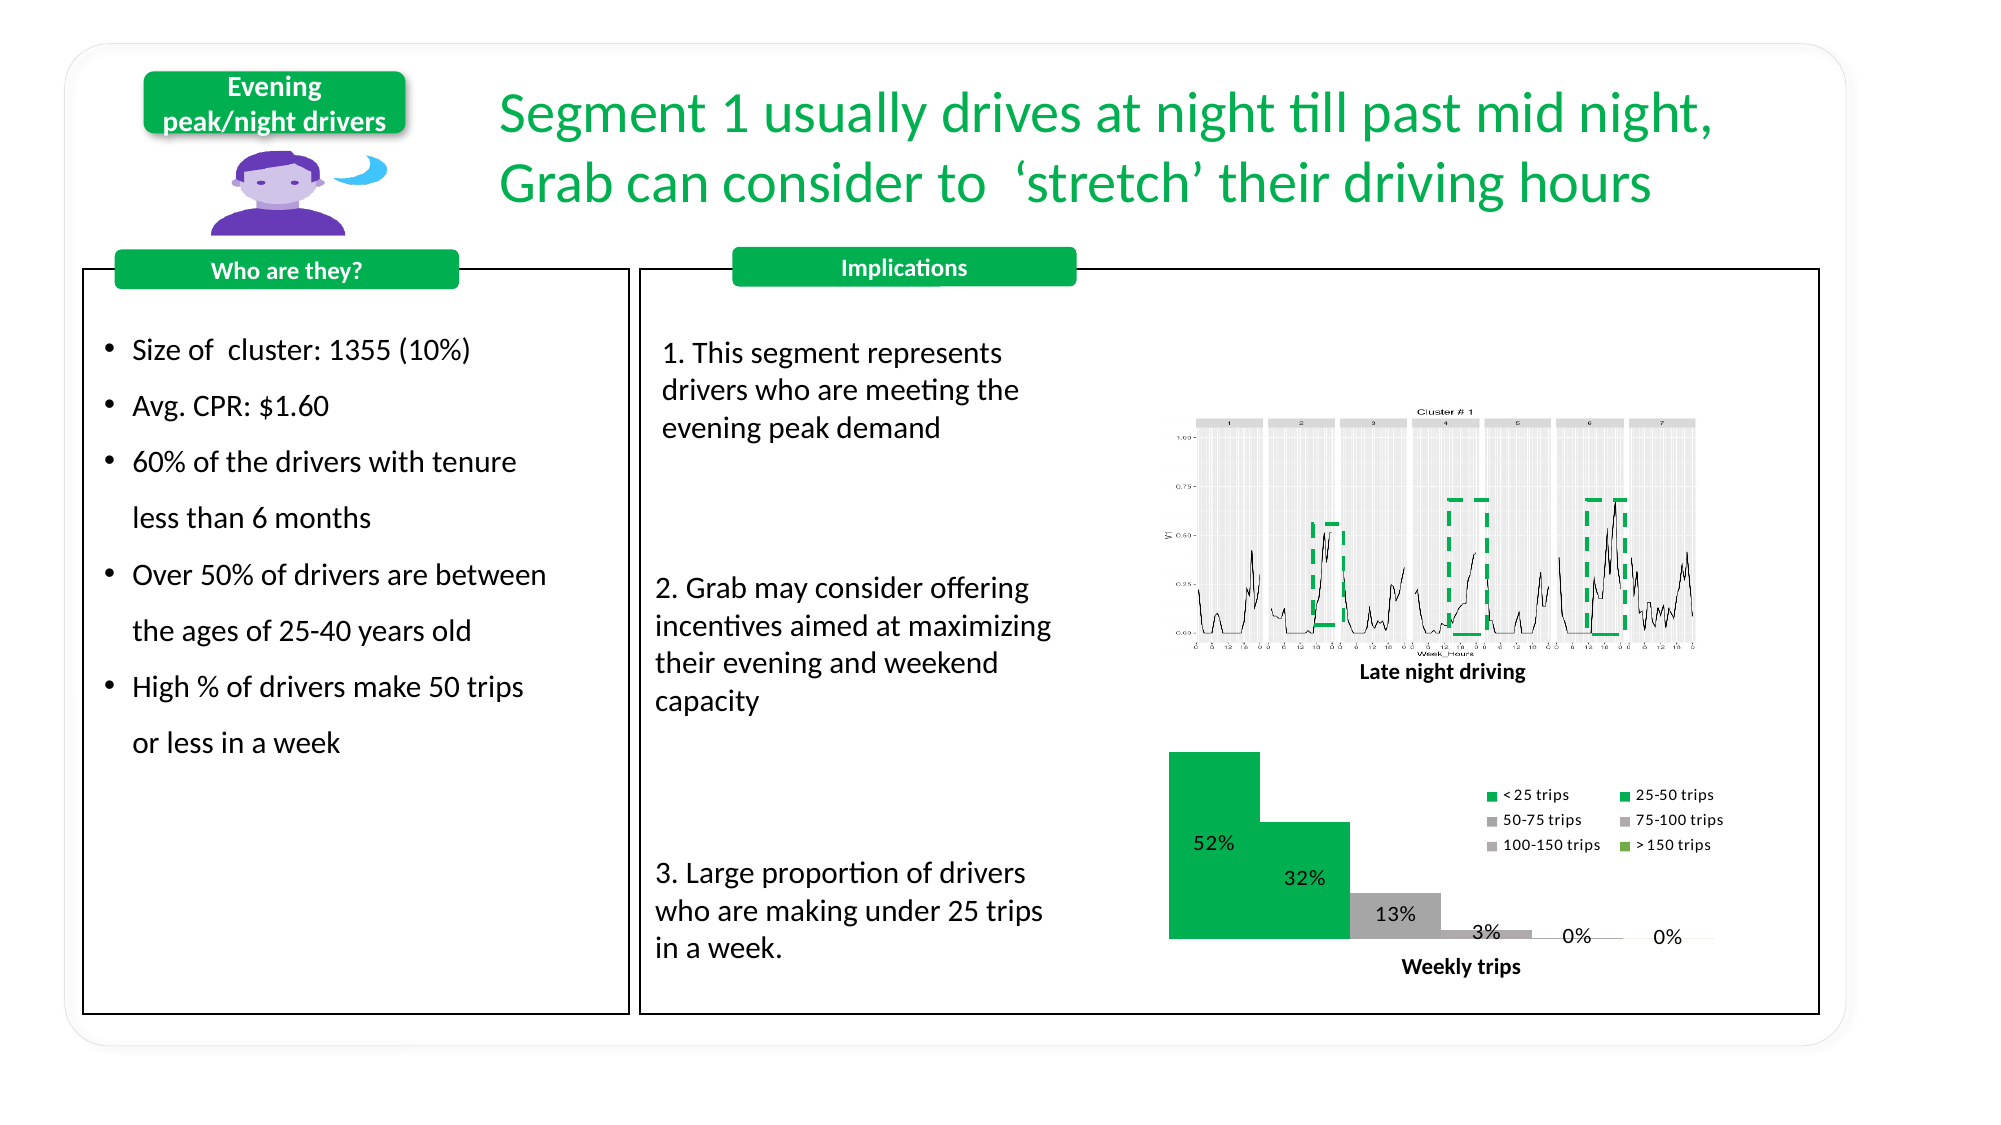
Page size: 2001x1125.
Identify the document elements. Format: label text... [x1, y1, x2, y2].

text_box 3. Large proportion of drivers who are making under 25 trips in a week. [640, 844, 1077, 1029]
picture [185, 142, 387, 244]
text_box Evening peak/night drivers [142, 70, 407, 135]
picture [1157, 406, 1700, 660]
text_box Who are they? [113, 248, 461, 291]
text_box Late night driving [1174, 649, 1717, 692]
text_box Size of cluster: 1355 (10%) Avg. CPR: $1.60 60% of the drivers with tenure less than 6 months Over 50% of drivers are between the ages of 25-40 years old High % of drivers make 50 trips or less in a week [89, 303, 567, 768]
text_box Segment 1 usually drives at night till past mid night, Grab can consider to ‘stretch’ their driving hours [484, 66, 1796, 222]
text_box [639, 268, 1820, 1015]
text_box 1. This segment represents drivers who are meeting the evening peak demand [647, 324, 1077, 452]
text_box 2. Grab may consider offering incentives aimed at maximizing their evening and weekend capacity [640, 560, 1072, 725]
text_box [64, 43, 1847, 1046]
text_box Weekly trips [1190, 951, 1733, 987]
text_box [82, 268, 630, 1015]
text_box Implications [731, 245, 1078, 288]
chart [1130, 696, 1766, 951]
